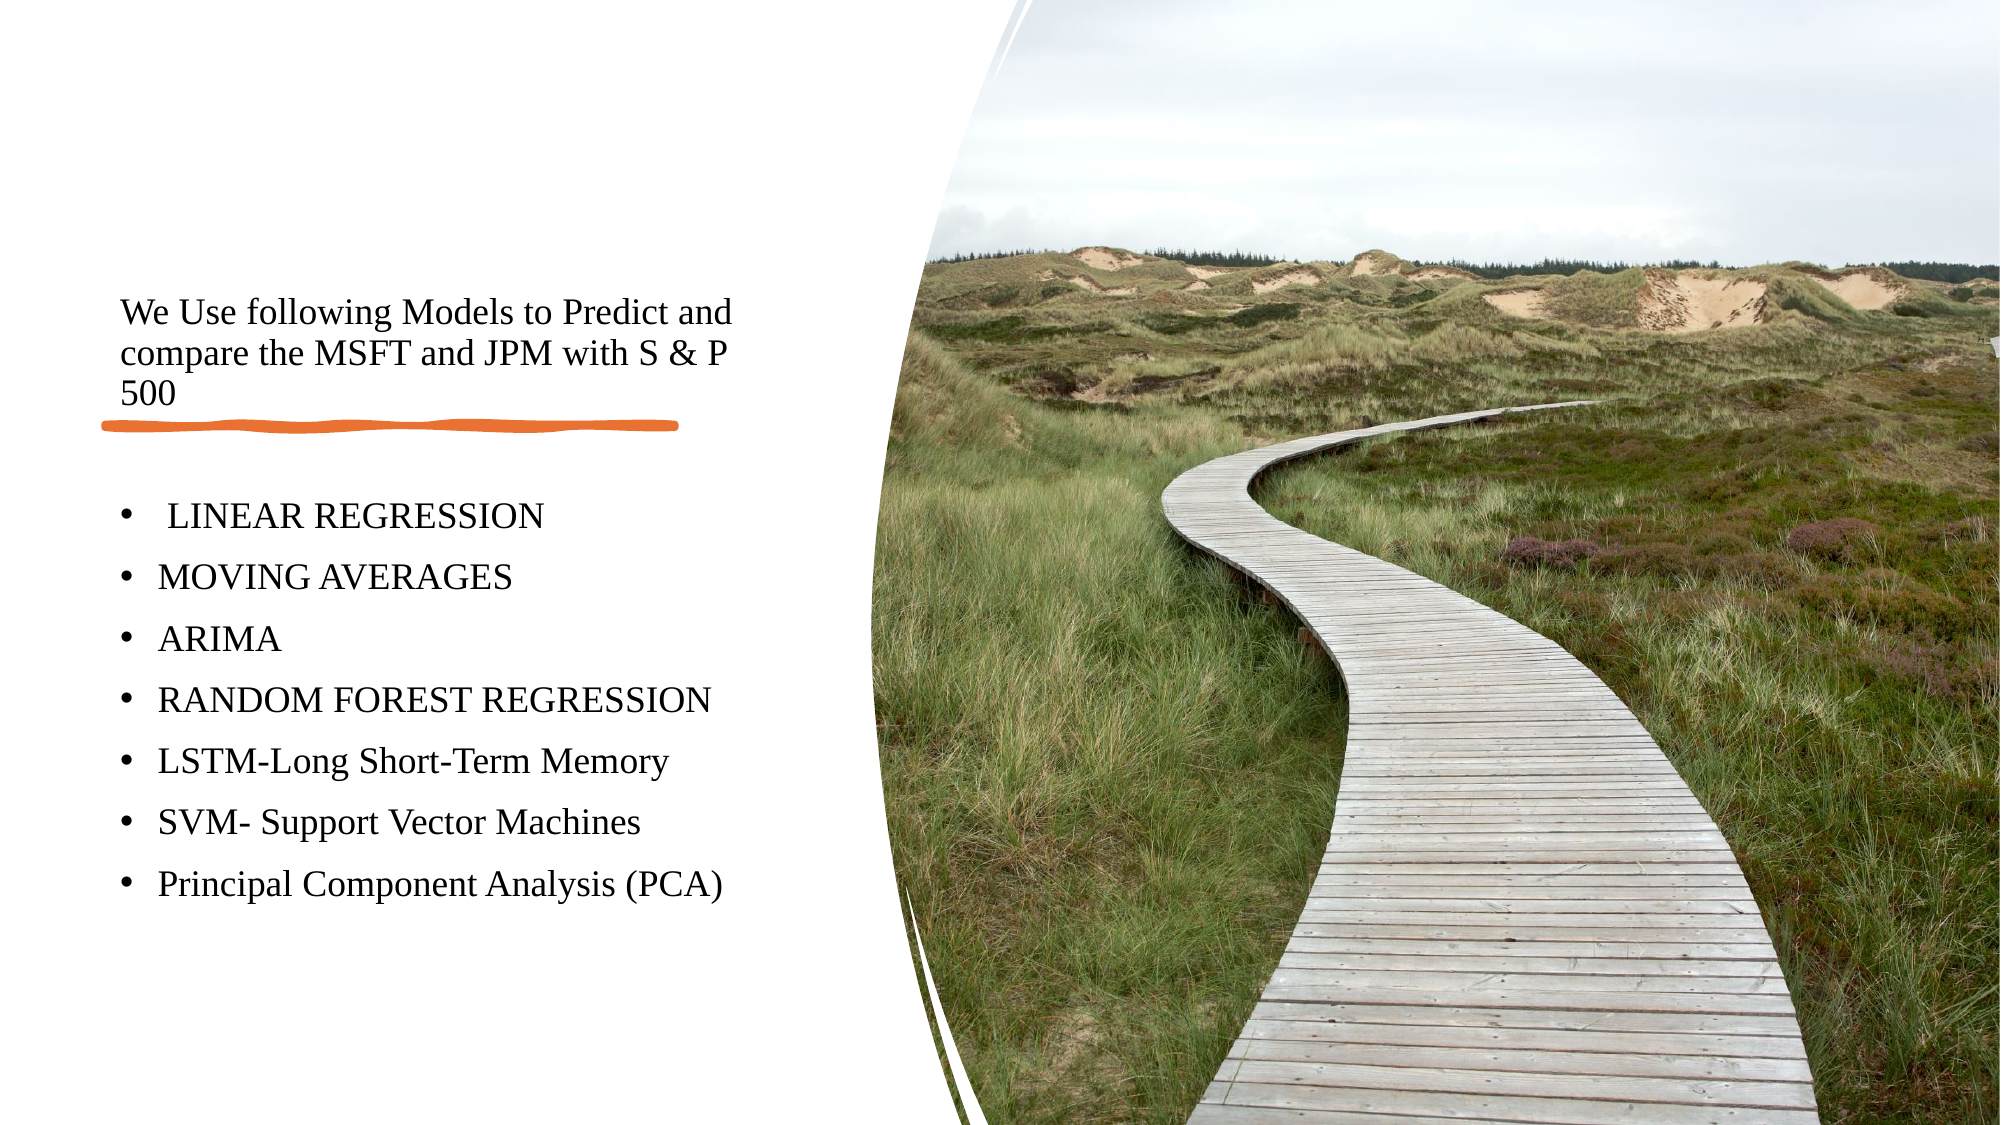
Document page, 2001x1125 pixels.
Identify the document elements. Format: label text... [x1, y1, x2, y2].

text_box [0, 0, 870, 1125]
list We Use following Models to Predict and compare the MSFT and JPM with S & P 500 LINEAR REGRESSION MOVING AVERAGES ARIMA RANDOM FOREST REGRESSION LSTM-Long Short-Term Memory SVM- Support Vector Machines Principal Component Analysis (PCA) [105, 285, 802, 1016]
picture [870, 0, 2000, 1125]
